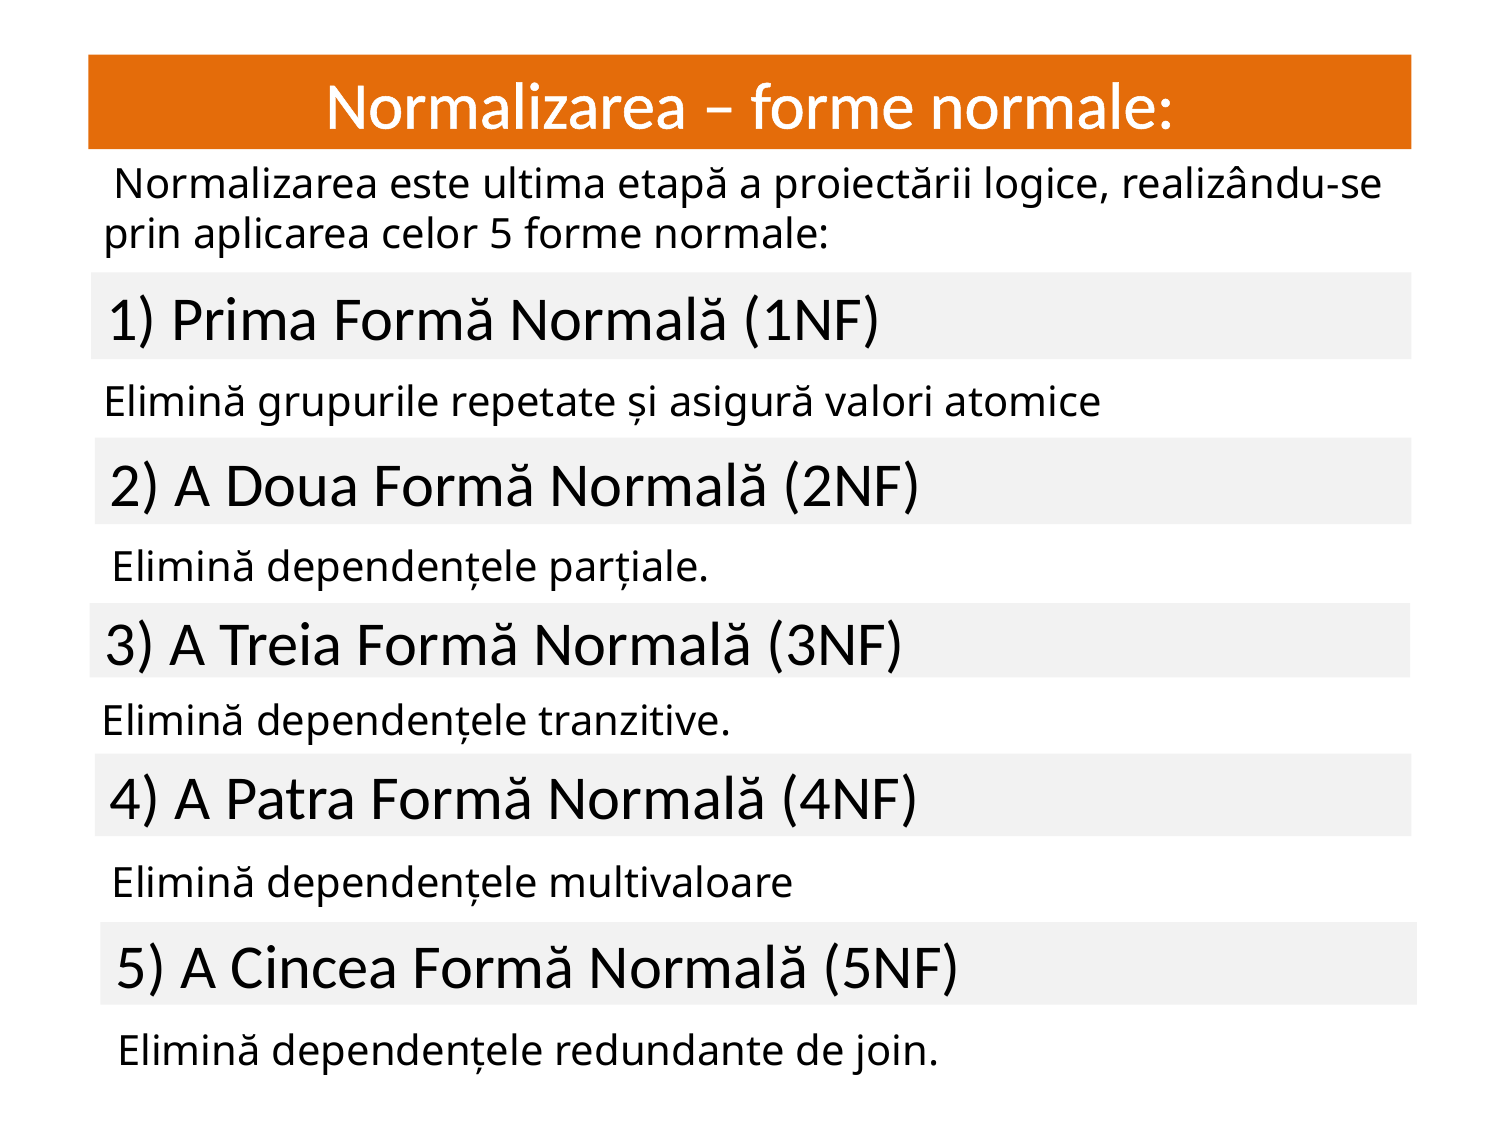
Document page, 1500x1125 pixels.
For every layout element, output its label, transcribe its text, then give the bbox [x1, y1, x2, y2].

text_box 5) A Cincea Formă Normală (5NF) [100, 922, 1417, 1005]
text_box Normalizarea – forme normale: [88, 54, 1412, 148]
text_box 4) A Patra Formă Normală (4NF) [94, 753, 1412, 837]
text_box 3) A Treia Formă Normală (3NF) [89, 603, 1411, 678]
text_box Elimină dependențele tranzitive. [87, 685, 1435, 751]
text_box Normalizarea este ultima etapă a proiectării logice, realizându-se prin aplicarea celor 5 forme normale: [88, 148, 1437, 264]
text_box 1) Prima Formă Normală (1NF) [91, 272, 1412, 360]
text_box Elimină dependențele redundante de join. [102, 1016, 1417, 1082]
text_box Elimină dependențele parțiale. [96, 532, 1412, 598]
text_box Elimină dependențele multivaloare [96, 848, 1412, 913]
text_box Elimină grupurile repetate și asigură valori atomice [88, 366, 1437, 432]
text_box 2) A Doua Formă Normală (2NF) [94, 437, 1412, 525]
